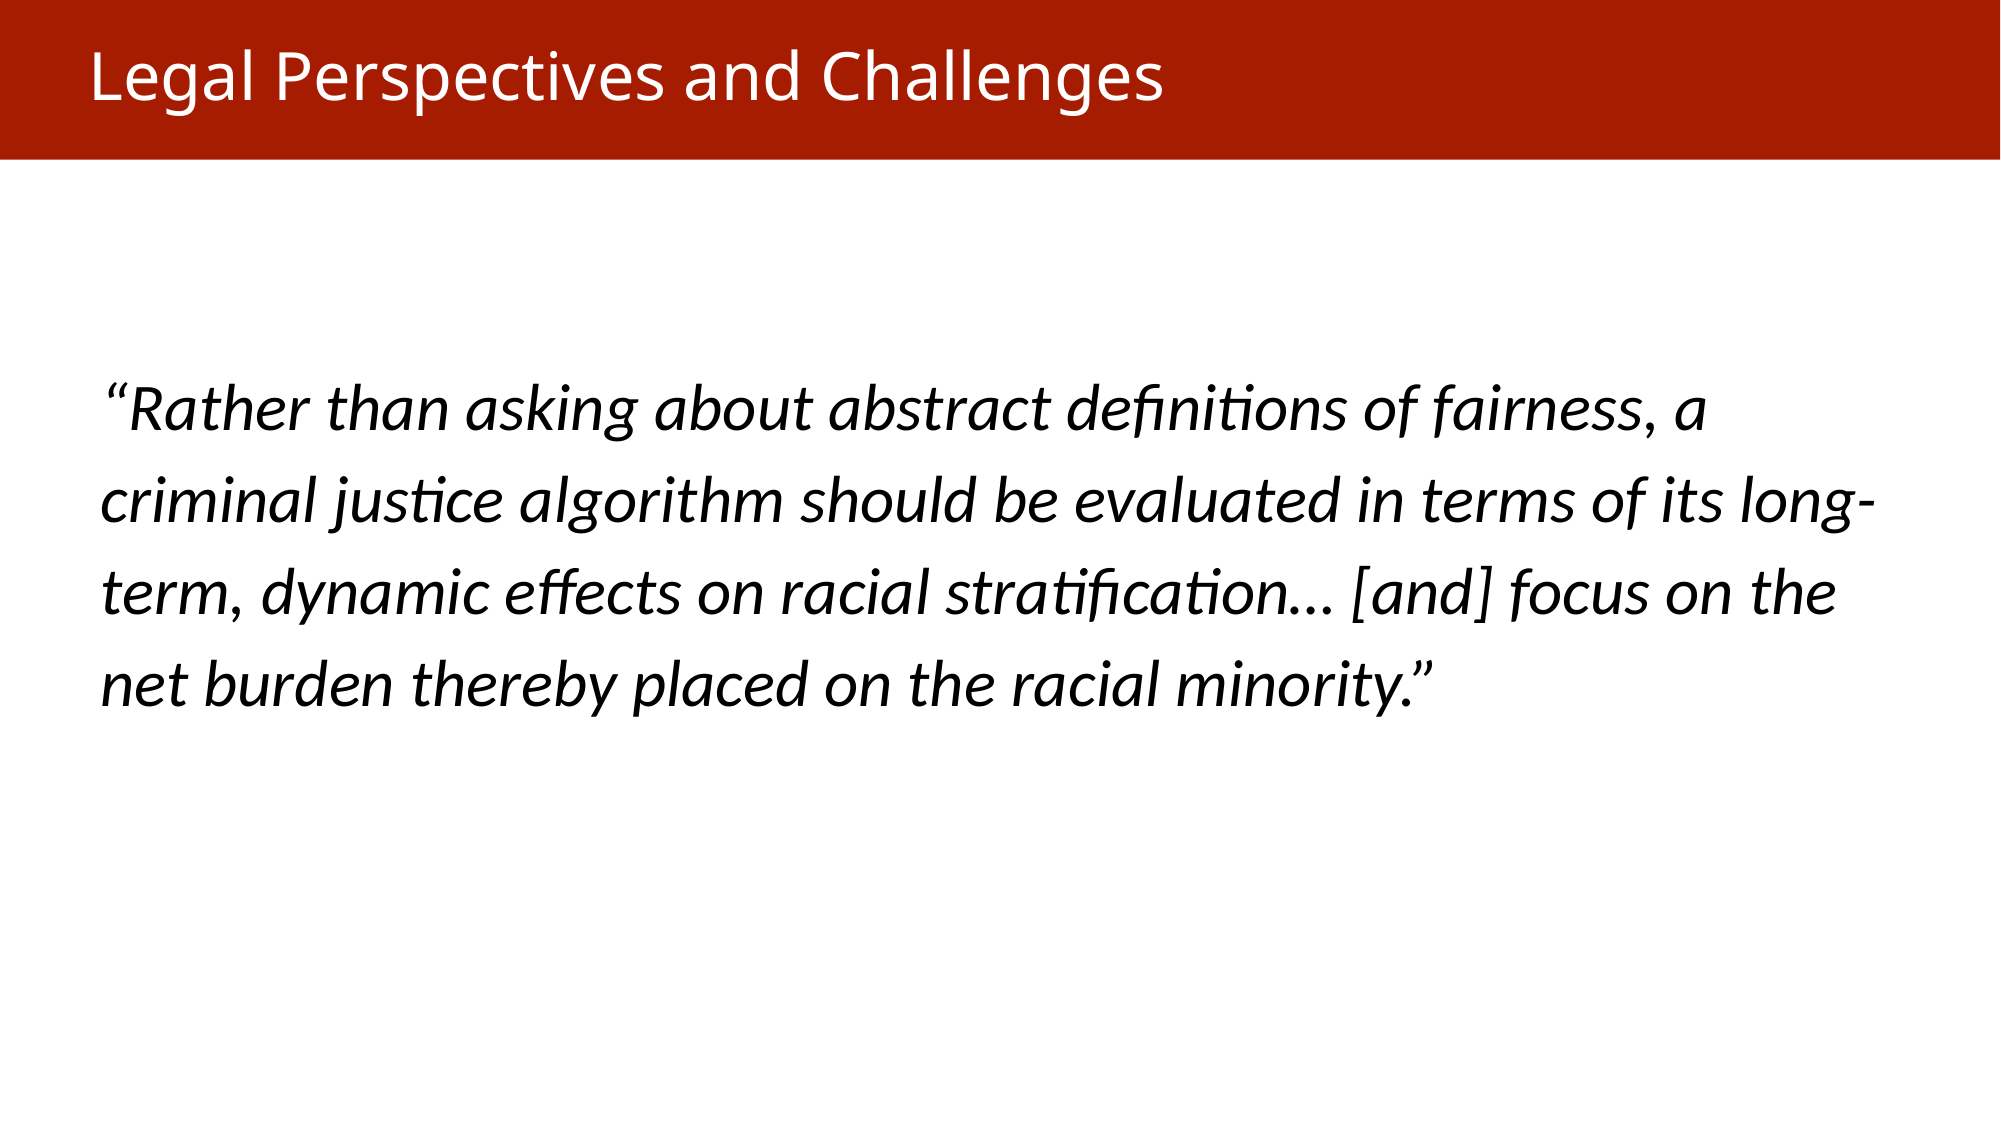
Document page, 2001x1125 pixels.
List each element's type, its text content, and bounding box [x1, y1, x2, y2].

list “Rather than asking about abstract definitions of fairness, a criminal justice algorithm should be evaluated in terms of its long-term, dynamic effects on racial stratification… [and] focus on the net burden thereby placed on the racial minority.” [68, 252, 1932, 1000]
title Legal Perspectives and Challenges [68, 14, 1932, 140]
